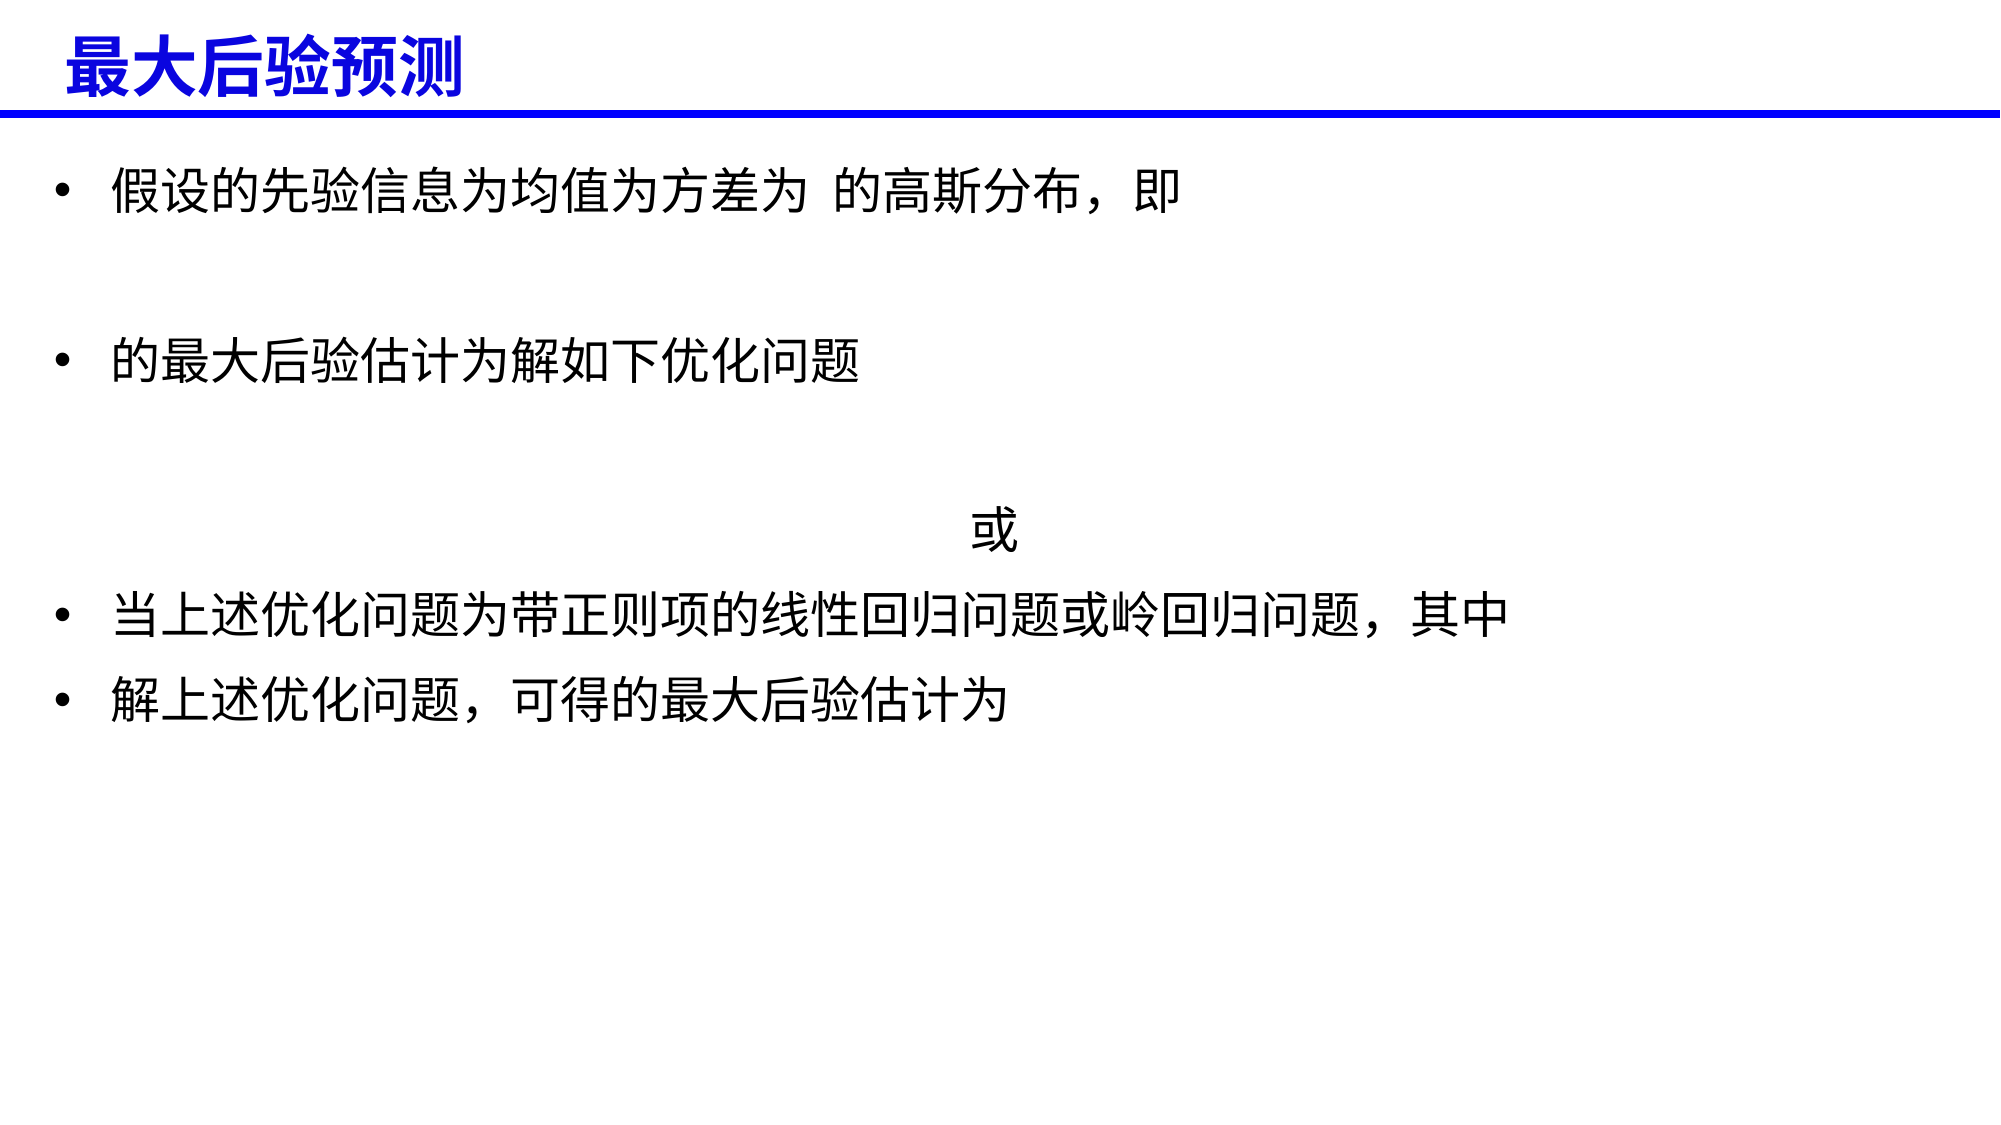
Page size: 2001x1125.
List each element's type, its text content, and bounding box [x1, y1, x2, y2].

text_box 最大后验预测 [49, 17, 1596, 110]
